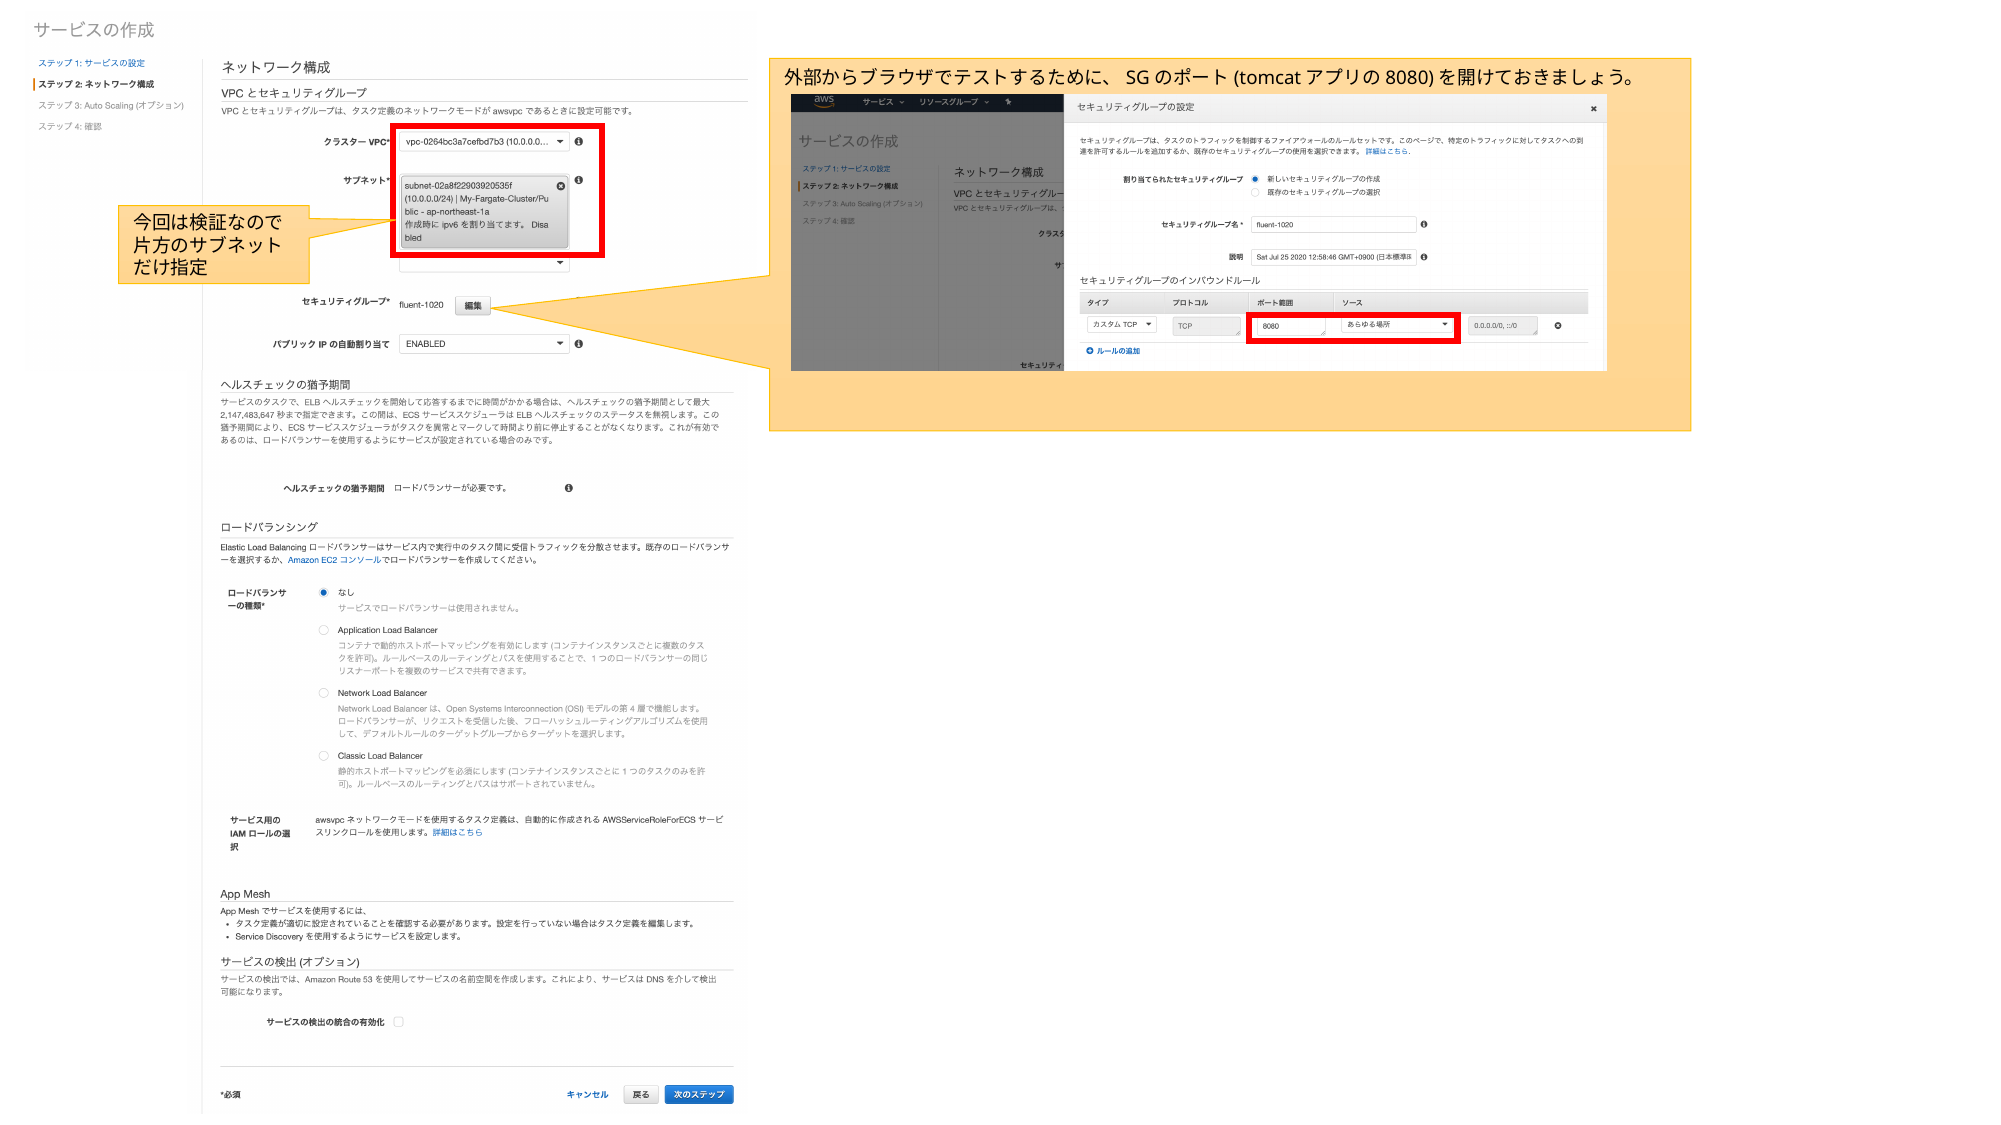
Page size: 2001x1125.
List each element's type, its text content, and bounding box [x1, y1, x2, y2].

picture [791, 94, 1607, 371]
picture [25, 11, 757, 1114]
text_box 外部からブラウザでテストするために、SGのポート(tomcatアプリの8080)を開けておきましょう。 [757, 57, 1692, 432]
